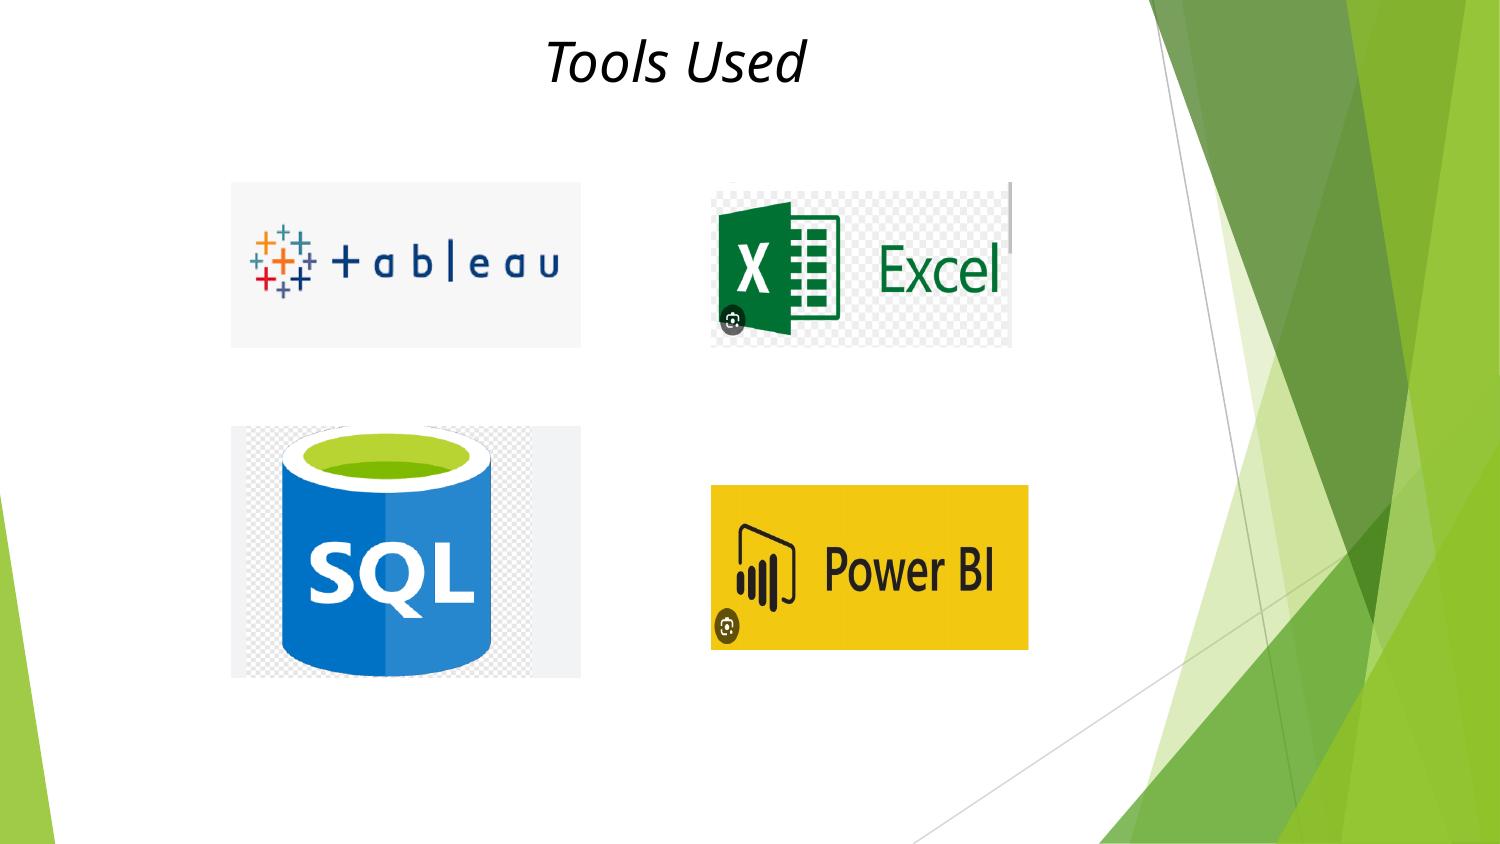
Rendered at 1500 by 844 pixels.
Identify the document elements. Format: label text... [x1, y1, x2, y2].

title Tools Used [47, 20, 1304, 138]
picture [711, 182, 1012, 348]
picture [230, 425, 581, 679]
picture [230, 182, 581, 348]
picture [711, 484, 1029, 651]
